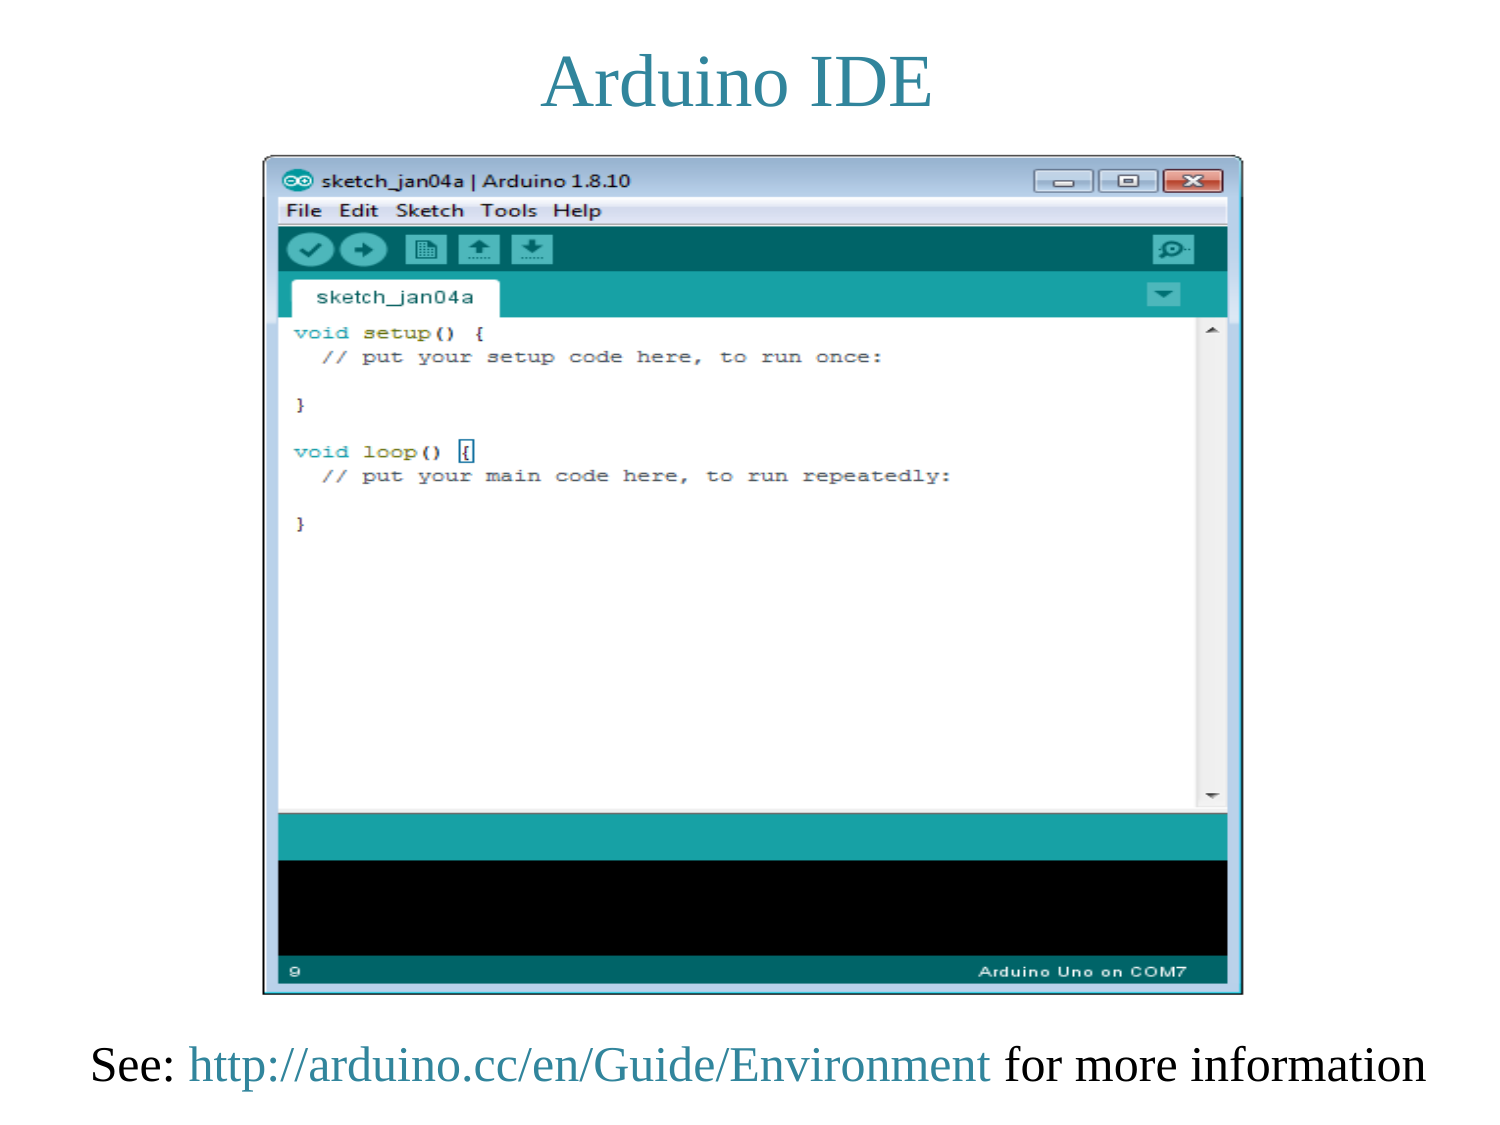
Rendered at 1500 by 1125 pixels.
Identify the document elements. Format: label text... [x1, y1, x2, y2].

text_box See: http://arduino.cc/en/Guide/Environment for more information [75, 1024, 1443, 1099]
picture [212, 137, 1276, 1009]
title Arduino IDE [62, 24, 1413, 128]
